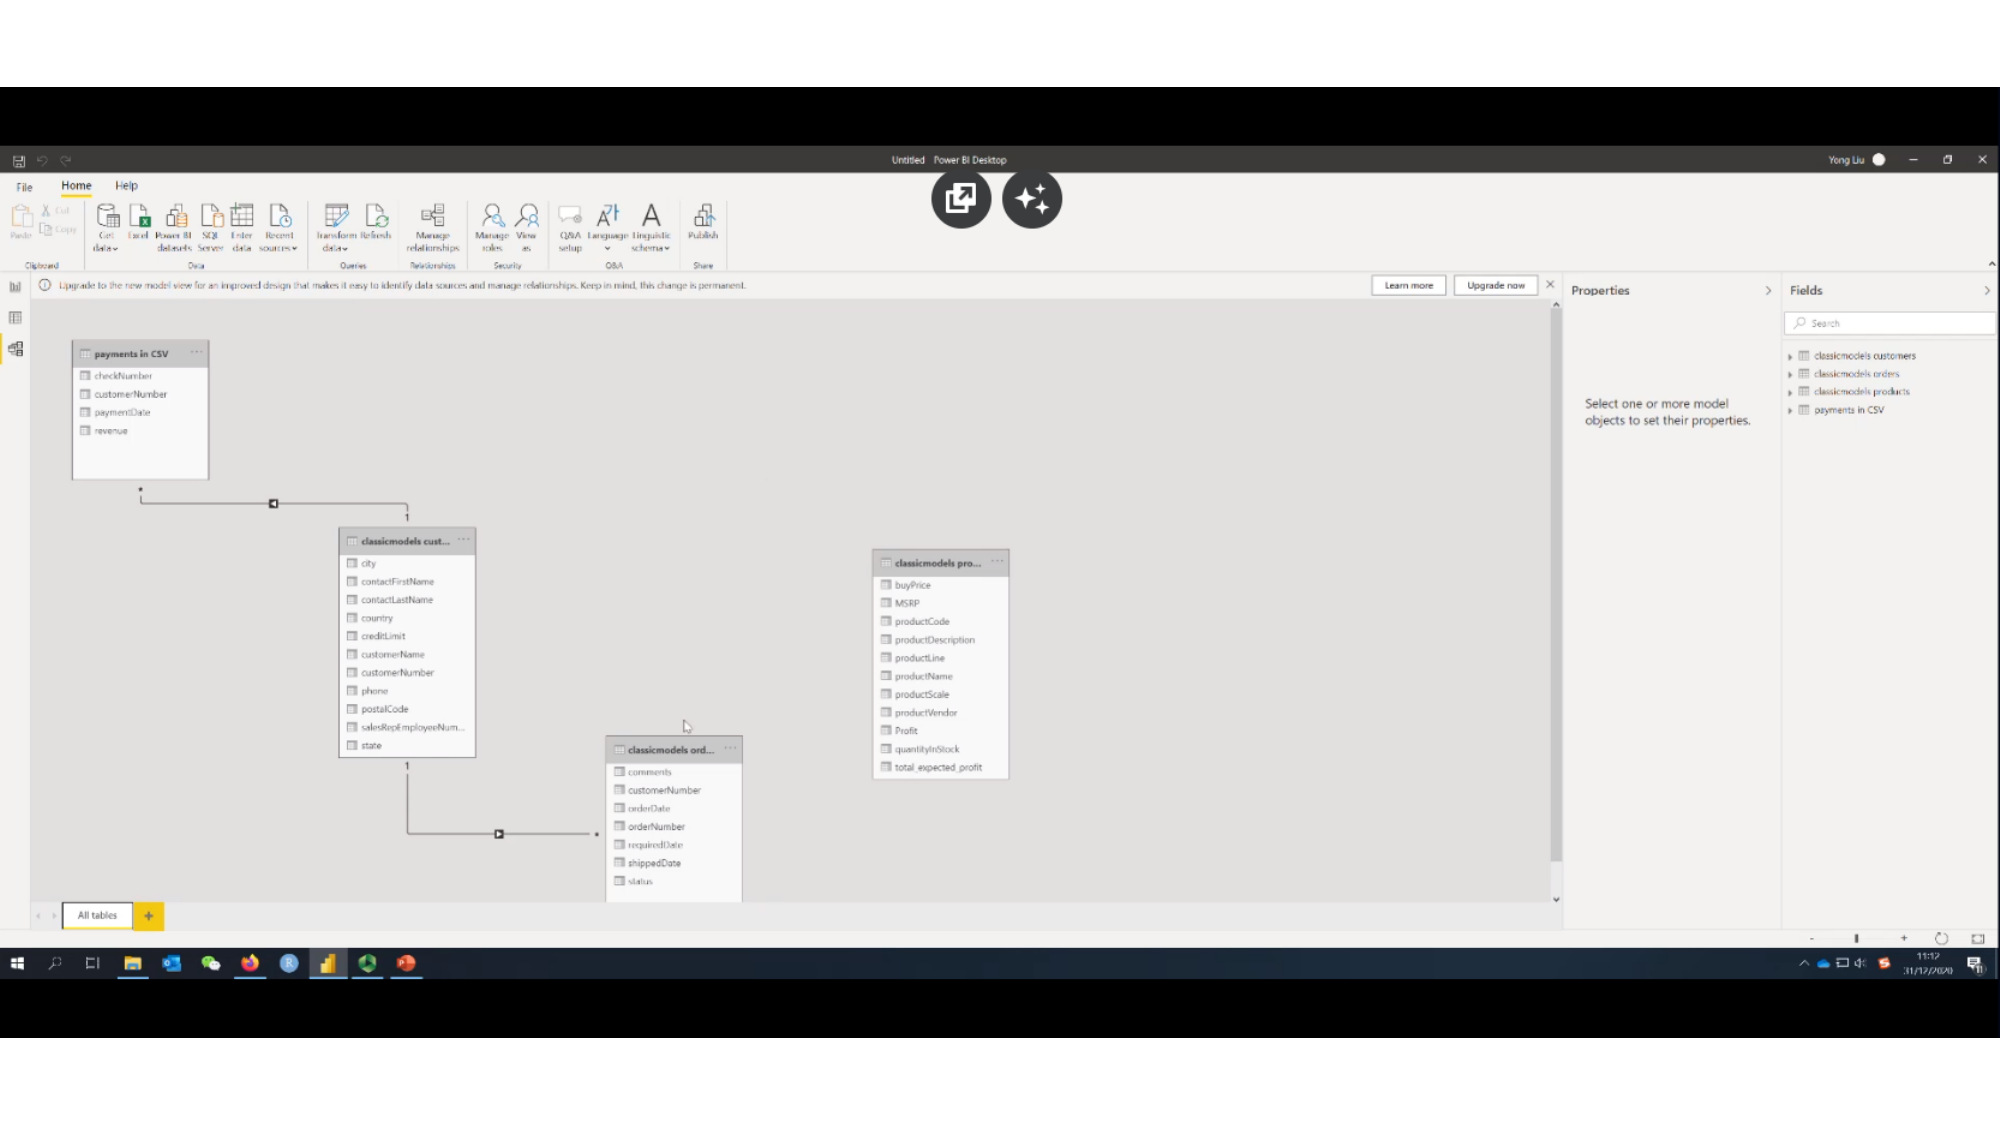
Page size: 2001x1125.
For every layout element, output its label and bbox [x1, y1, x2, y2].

picture [0, 86, 2000, 1039]
